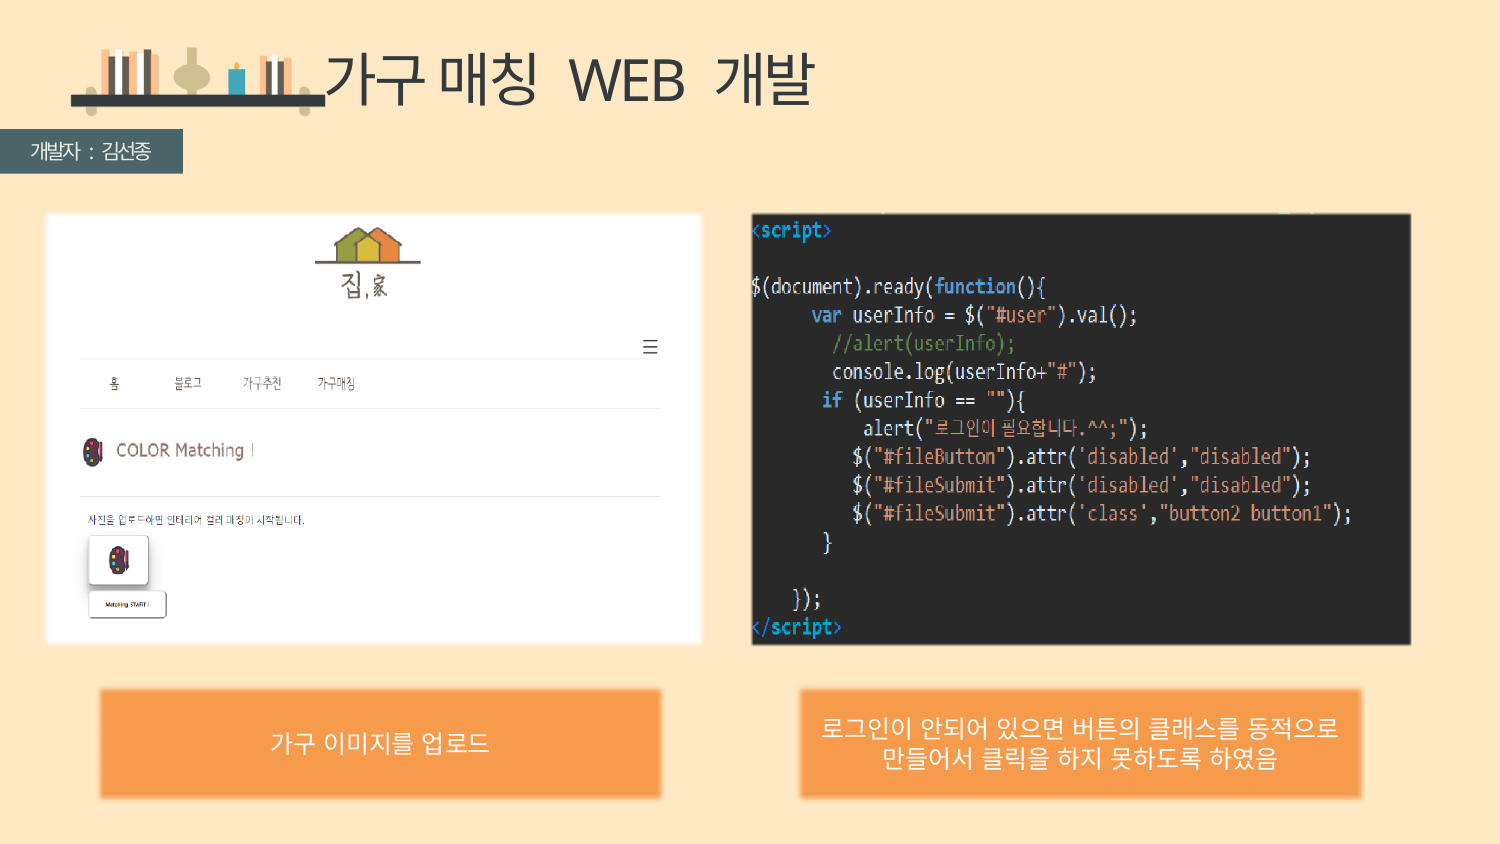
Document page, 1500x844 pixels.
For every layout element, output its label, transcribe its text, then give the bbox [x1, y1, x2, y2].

text_box 가구 매칭 WEB 개발 [342, 35, 832, 121]
text_box 개발자 : 김선종 [0, 127, 185, 176]
text_box 가구 이미지를 업로드 [101, 690, 660, 797]
picture [52, 31, 340, 126]
text_box 로그인이 안되어 있으면 버튼의 클래스를 동적으로 만들어서 클릭을 하지 못하도록 하였음 [801, 690, 1360, 797]
picture [749, 212, 1412, 647]
picture [41, 208, 706, 650]
